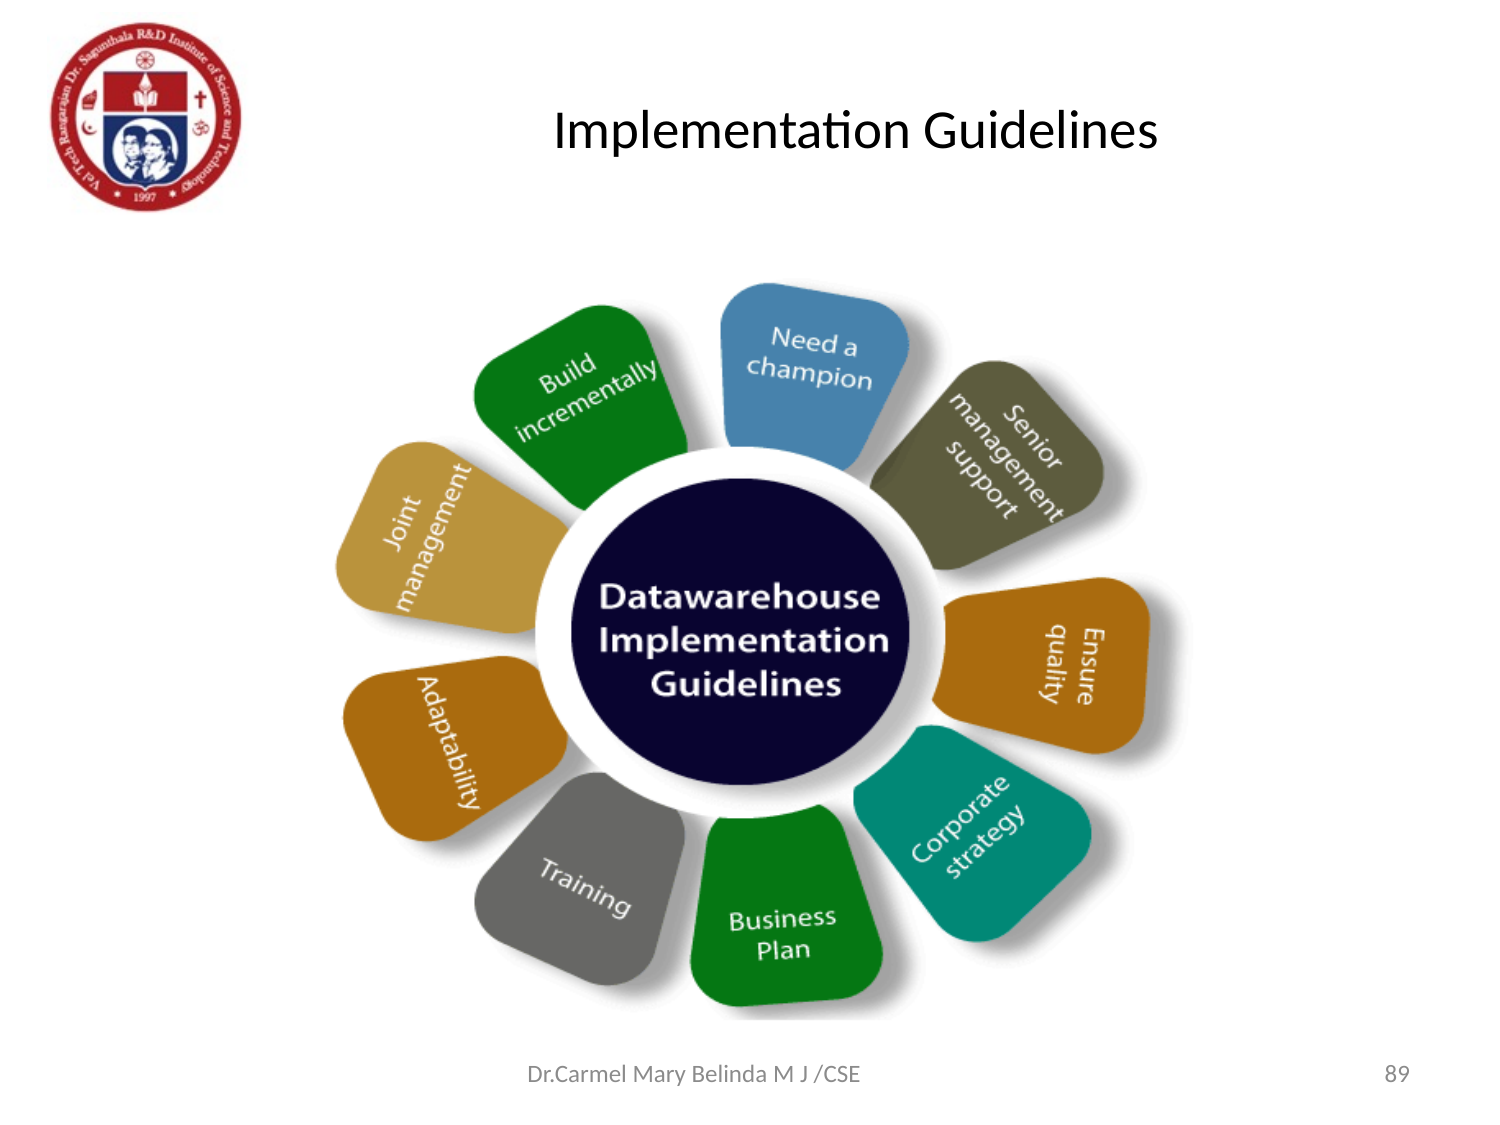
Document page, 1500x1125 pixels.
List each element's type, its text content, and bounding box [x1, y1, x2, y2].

slide_number 89 [1074, 1042, 1425, 1103]
footer Dr.Carmel Mary Belinda M J /CSE [512, 1052, 988, 1103]
picture [47, 12, 250, 220]
title Implementation Guidelines [287, 45, 1425, 233]
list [237, 262, 1213, 1043]
